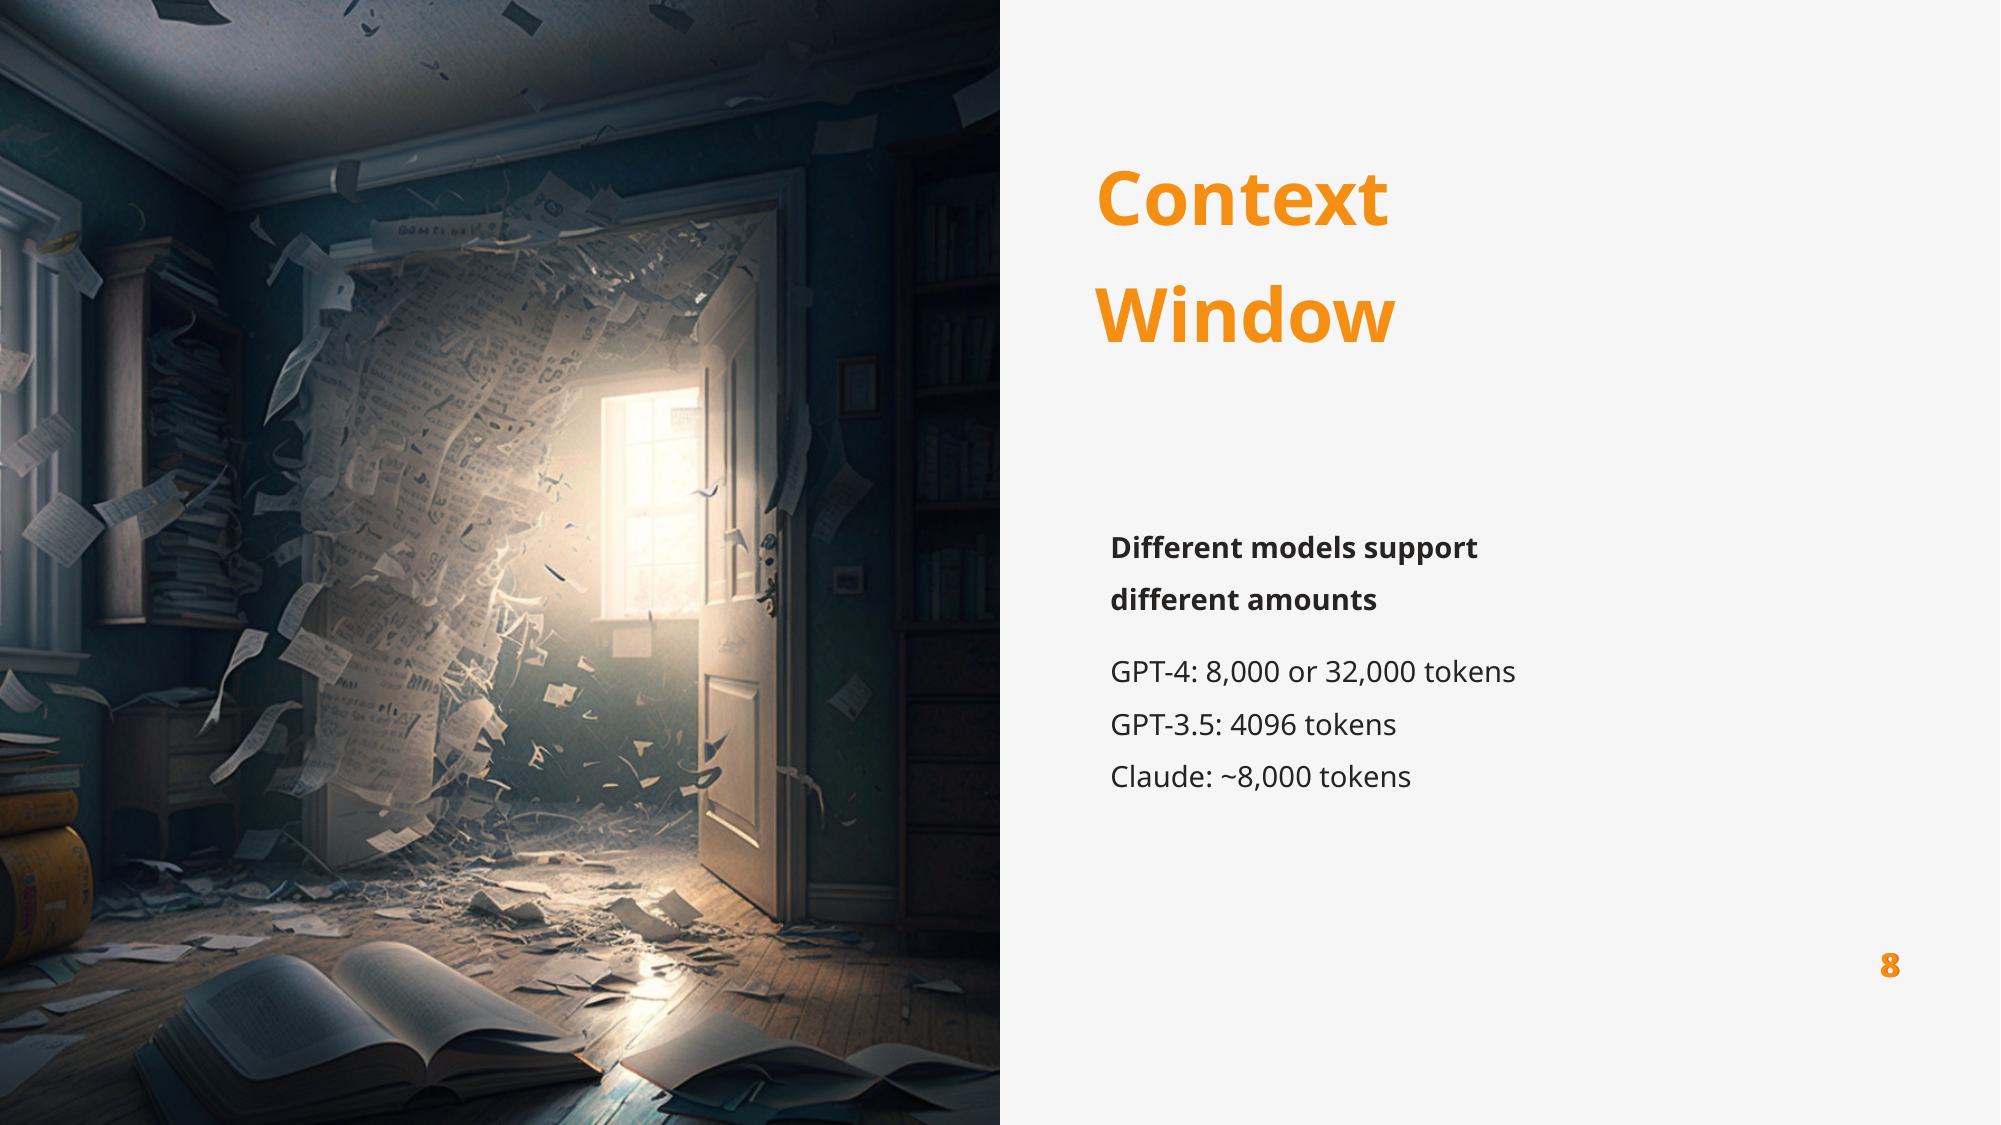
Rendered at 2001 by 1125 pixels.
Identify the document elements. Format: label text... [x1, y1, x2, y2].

text_box Different models support different amounts [1095, 504, 1622, 624]
picture [0, 0, 1000, 1125]
text_box GPT-4: 8,000 or 32,000 tokens GPT-3.5: 4096 tokens Claude: ~8,000 tokens [1095, 628, 1622, 801]
text_box 8 [1797, 937, 1914, 997]
text_box Context Window [1095, 123, 1628, 452]
